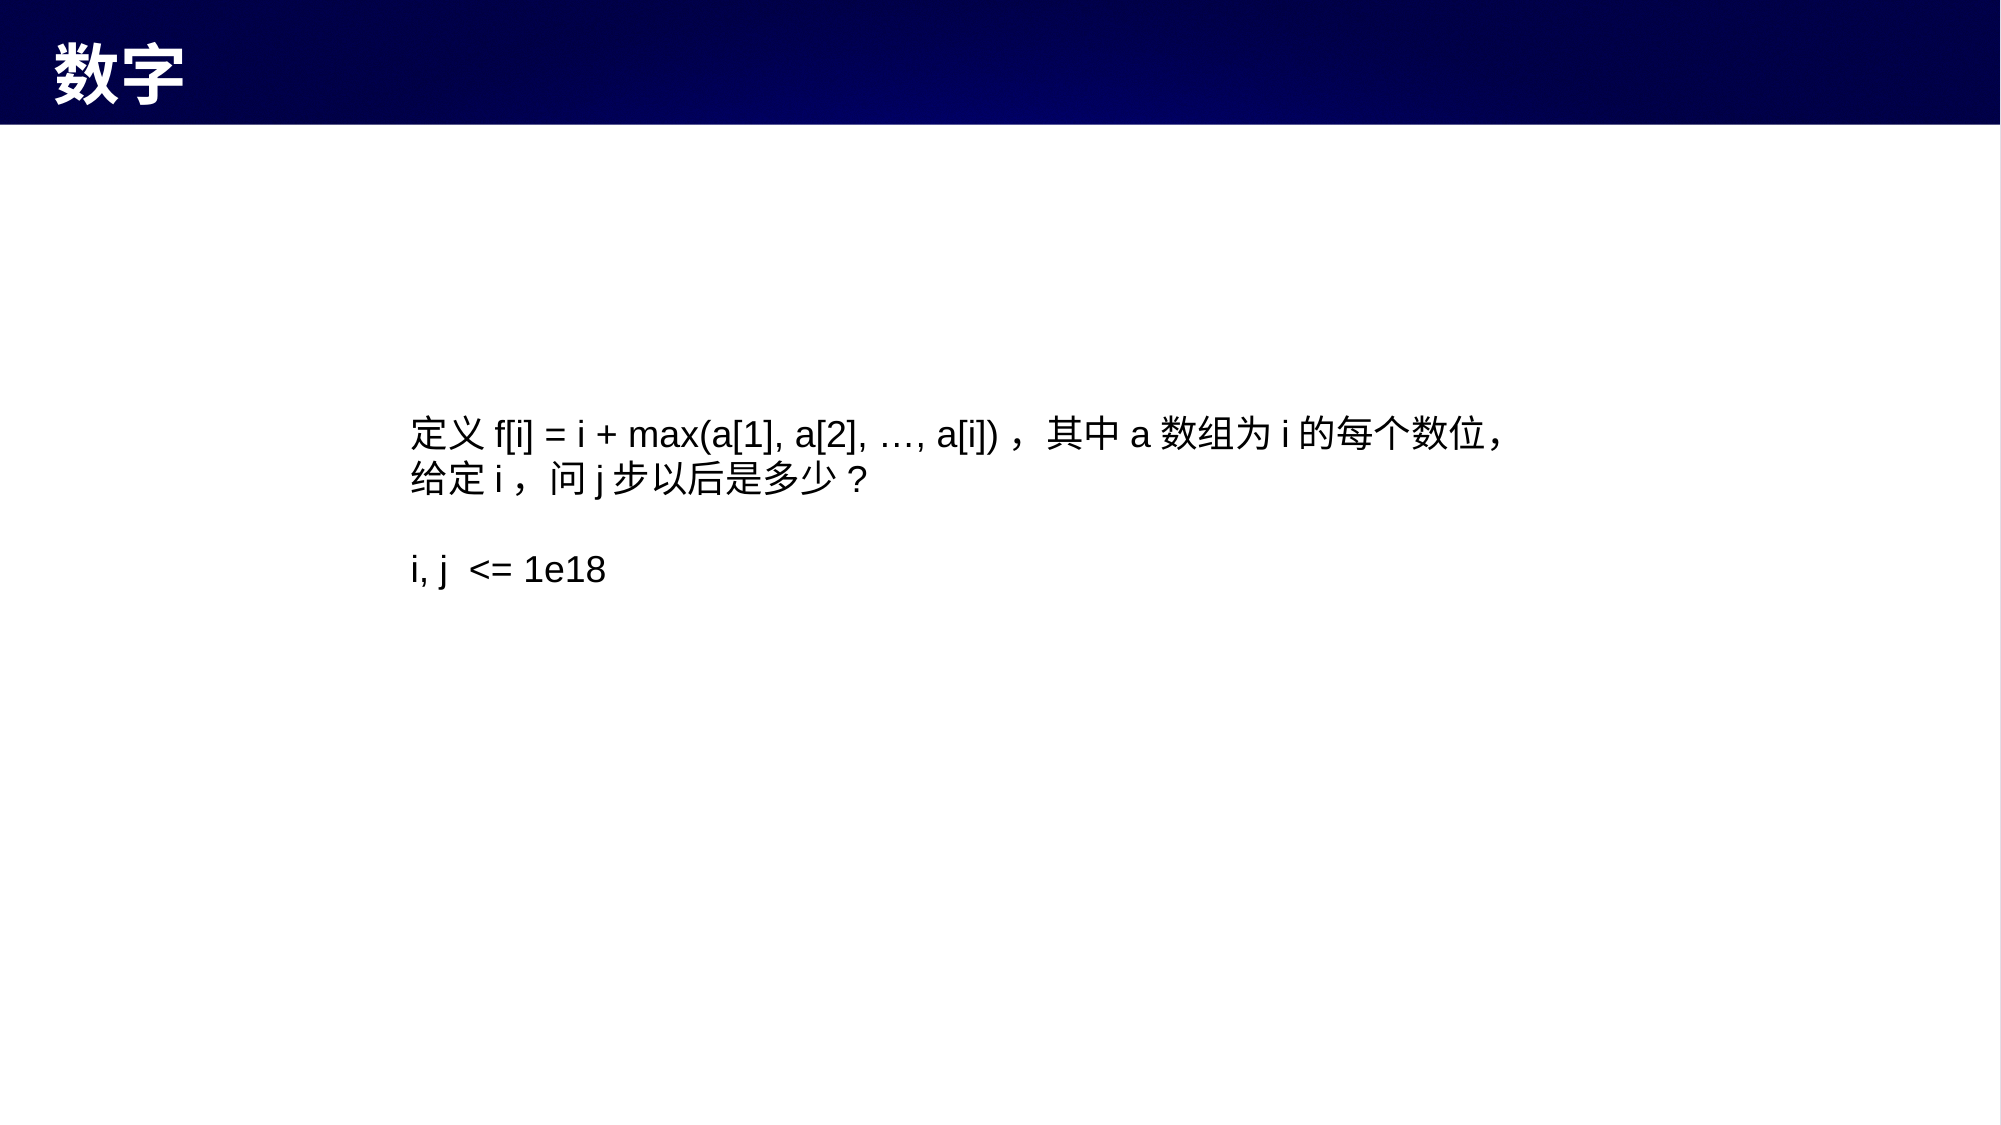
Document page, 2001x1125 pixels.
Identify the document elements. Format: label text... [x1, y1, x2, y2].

title 数字 [38, 32, 1846, 125]
picture [0, 0, 2001, 1125]
text_box 定义f[i] = i + max(a[1], a[2], …, a[i])，其中a数组为i的每个数位，给定i，问j步以后是多少? i, j <= 1e18 [395, 402, 1519, 642]
